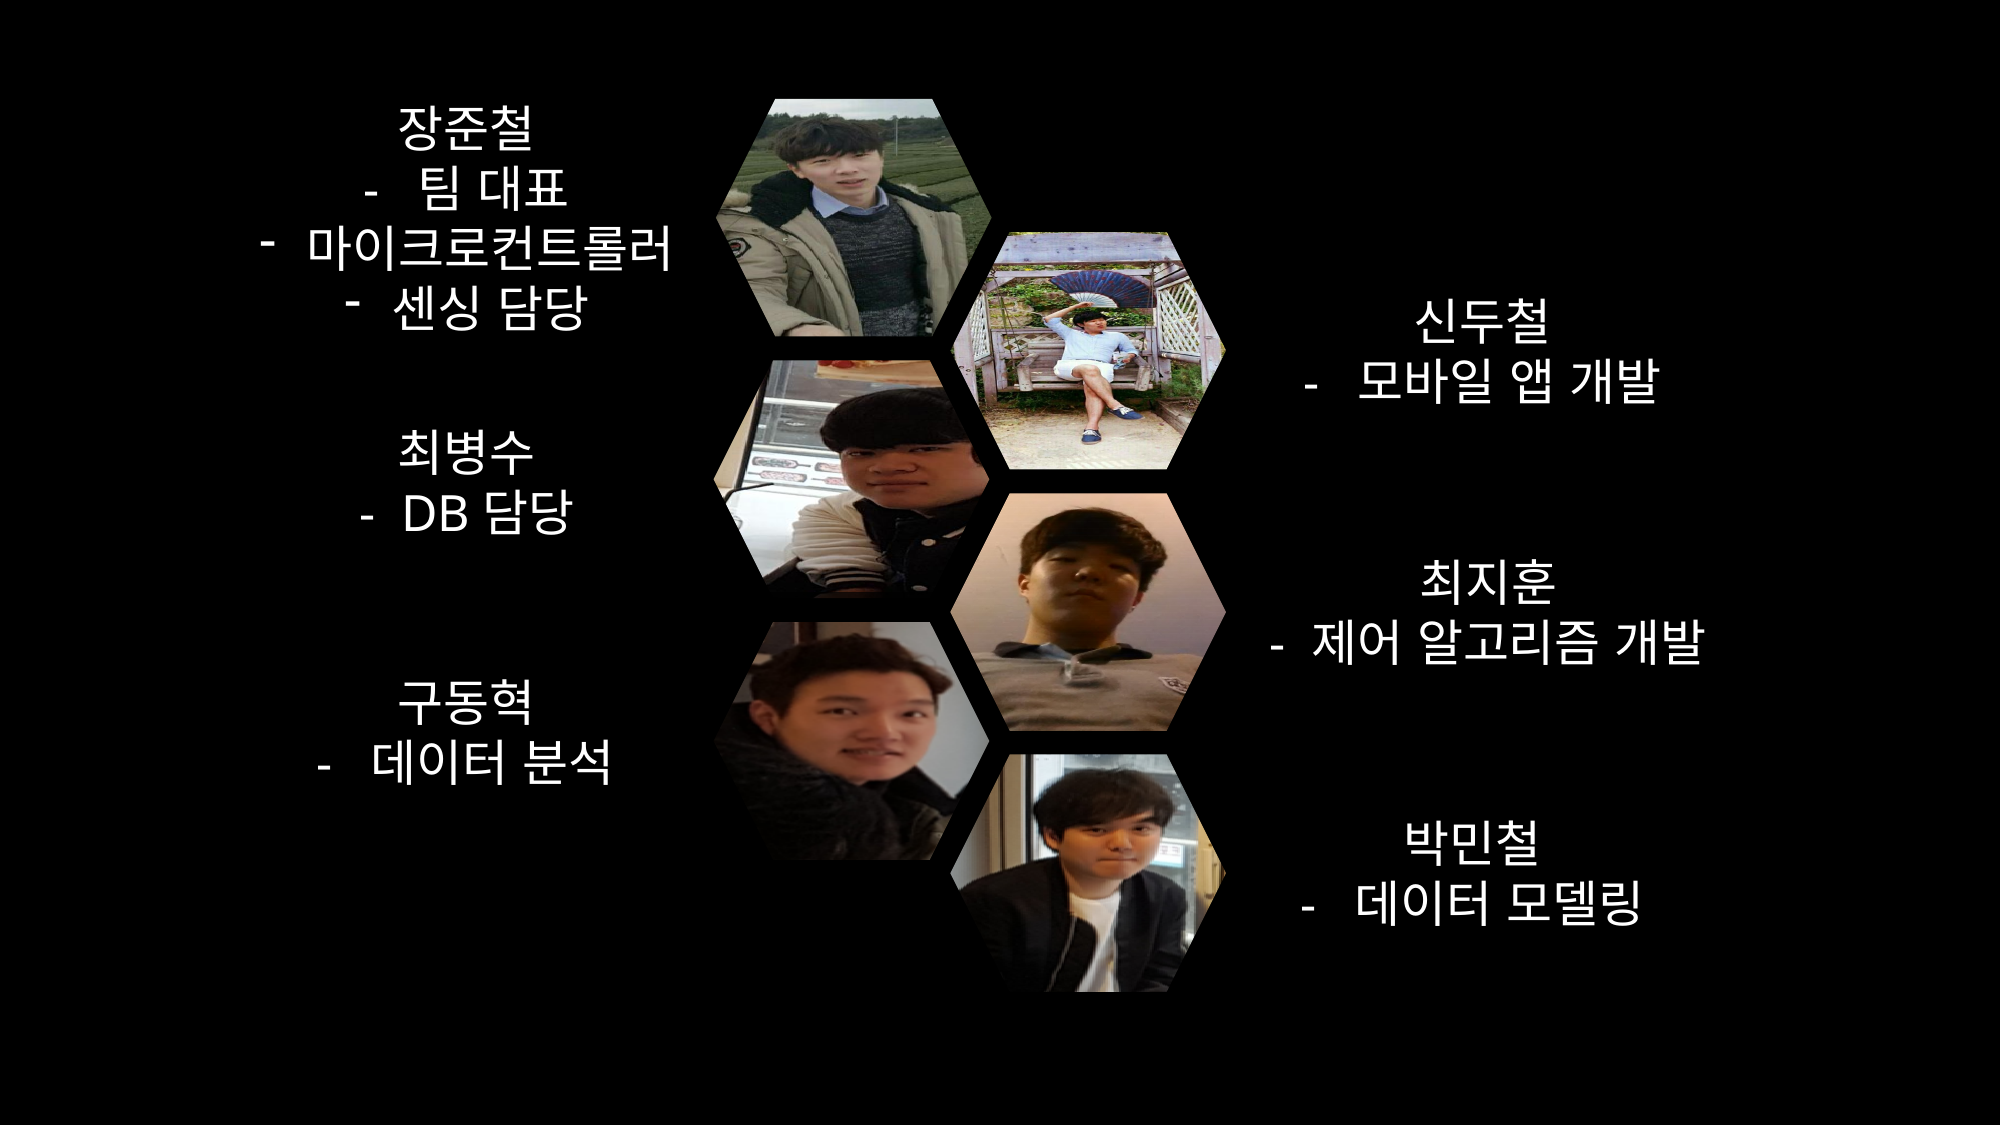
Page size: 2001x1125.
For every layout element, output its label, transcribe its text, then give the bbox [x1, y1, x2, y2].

text_box 최지훈 - 제어 알고리즘 개발 [1241, 543, 1736, 679]
text_box [949, 753, 1225, 993]
text_box 신두철 - 모바일 앱 개발 [1235, 282, 1730, 418]
text_box [949, 492, 1228, 732]
text_box 최병수 - DB담당 [220, 413, 714, 549]
text_box [714, 359, 991, 600]
text_box 박민철 - 데이터 모델링 [1225, 805, 1720, 940]
text_box 구동혁 - 데이터 분석 [219, 664, 714, 800]
text_box [714, 97, 993, 338]
text_box [949, 230, 1228, 471]
text_box [714, 621, 991, 861]
text_box 장준철 - 팀 대표 마이크로컨트롤러 센싱 담당 [220, 89, 714, 345]
